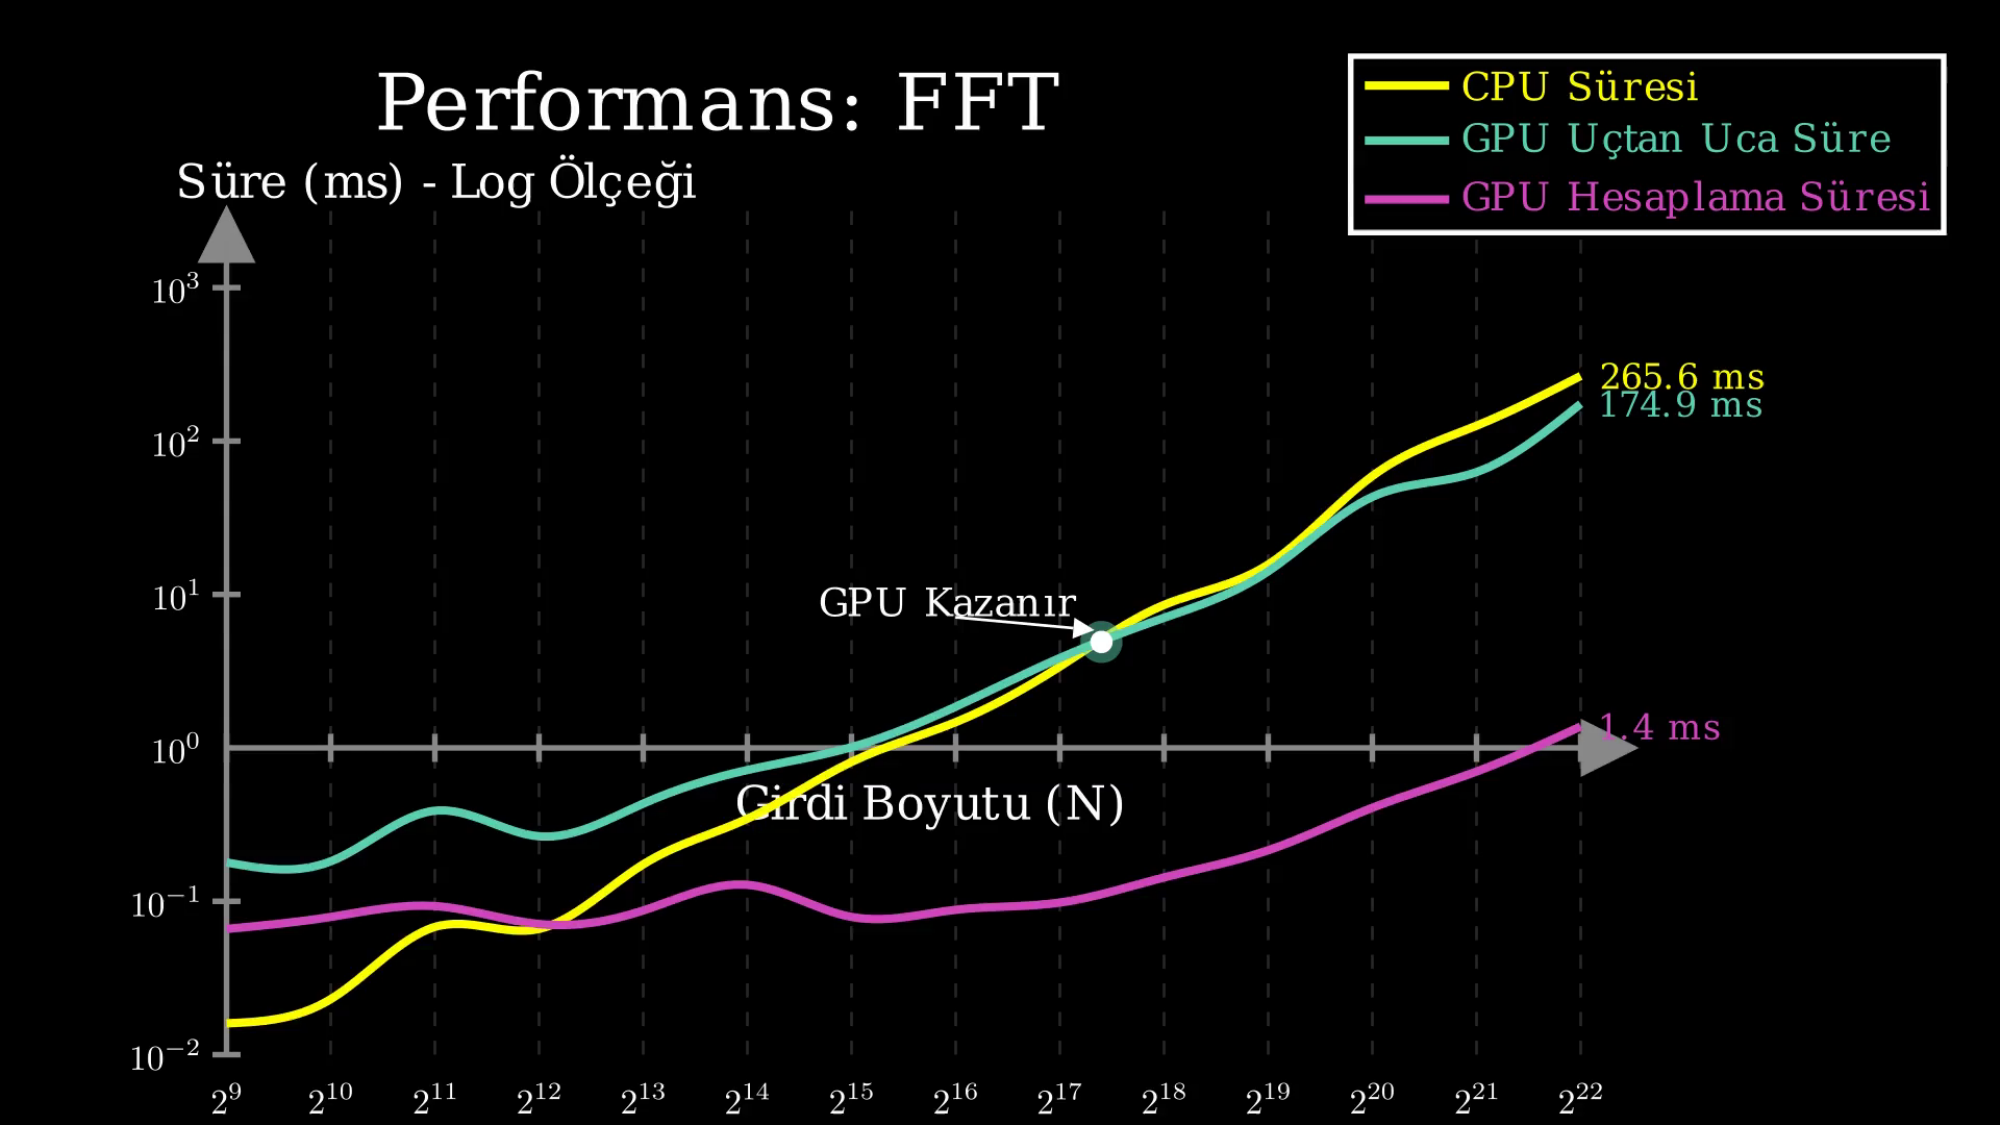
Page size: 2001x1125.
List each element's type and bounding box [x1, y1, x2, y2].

text_box [0, 0, 2000, 1125]
